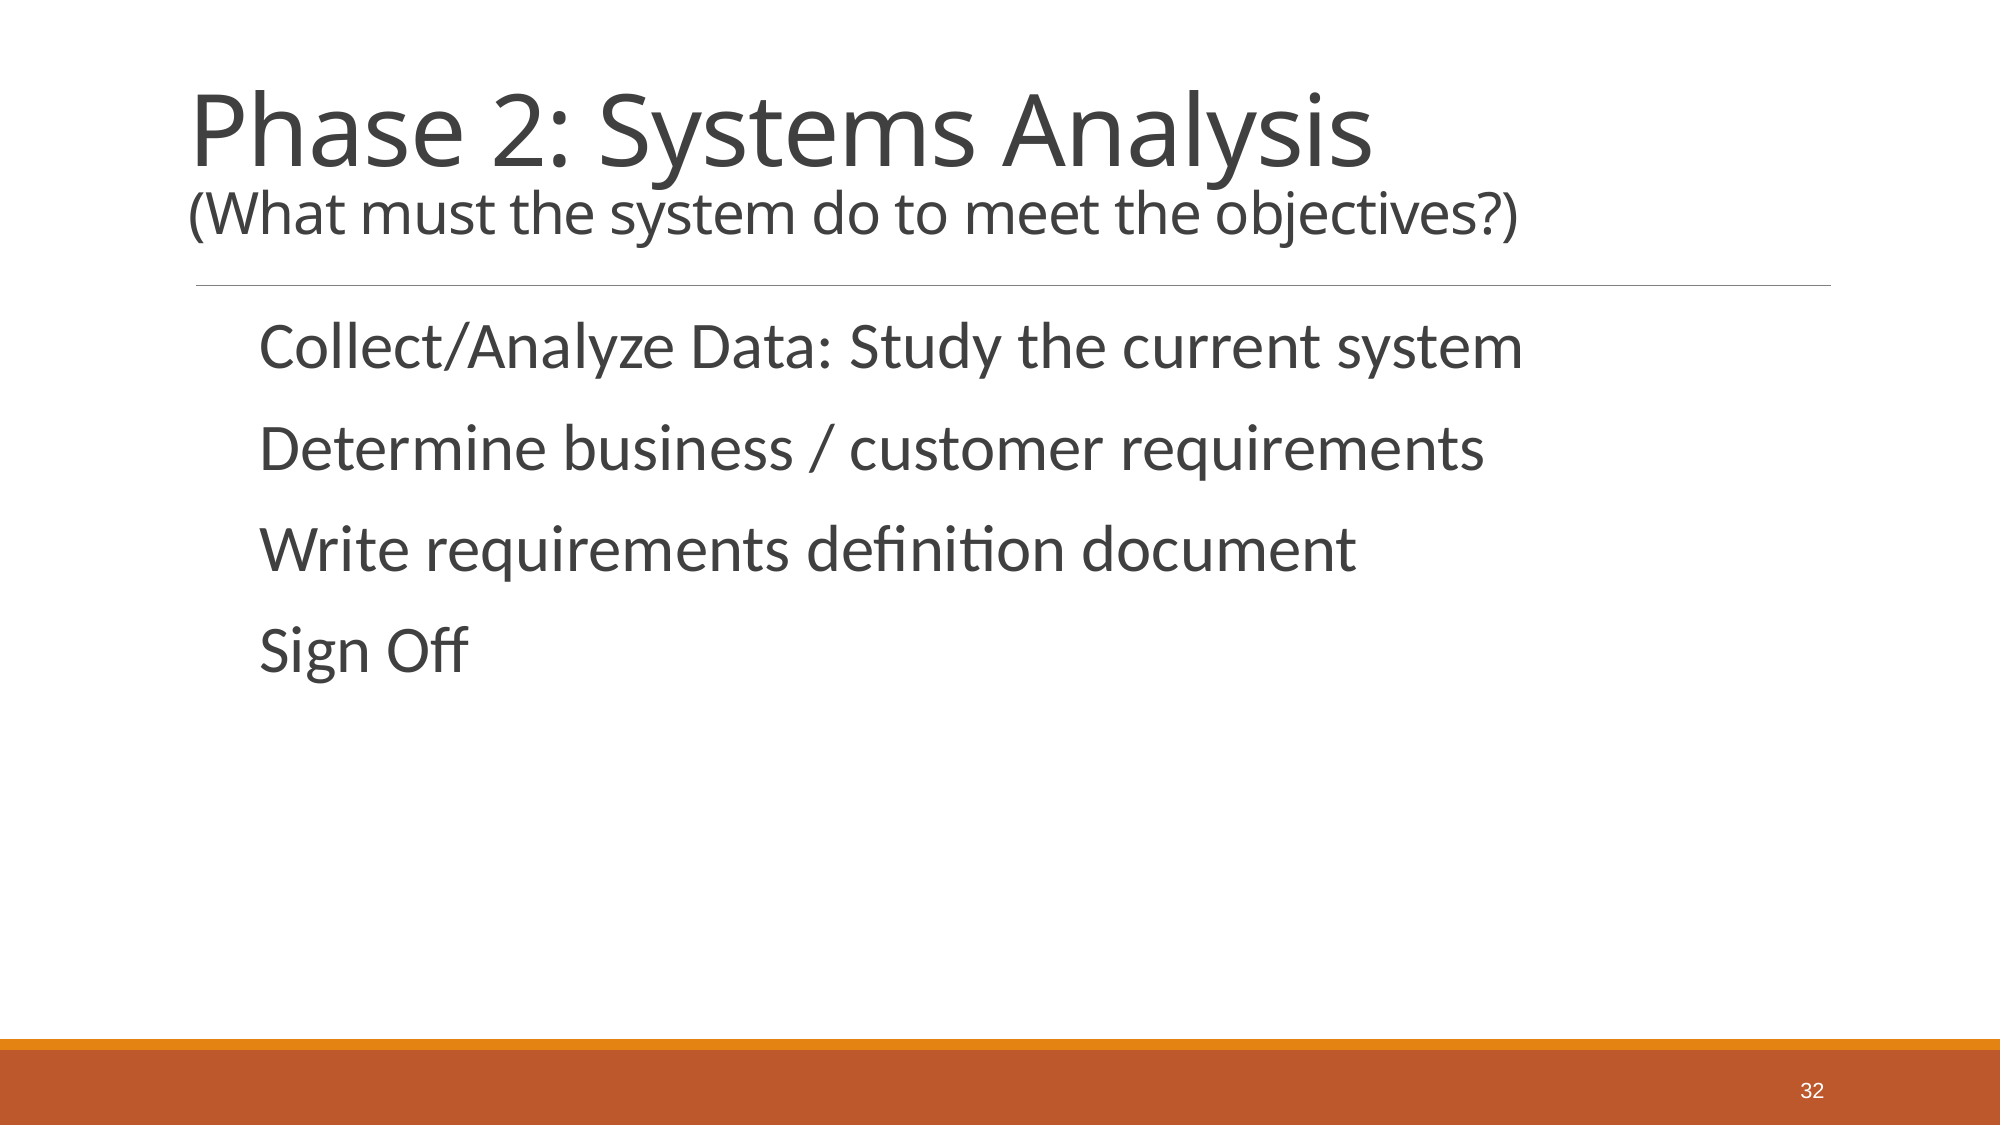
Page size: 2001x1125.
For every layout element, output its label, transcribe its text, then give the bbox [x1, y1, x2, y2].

list Collect/Analyze Data: Study the current system Determine business / customer requirements Write requirements definition document Sign Off [180, 302, 1830, 963]
title Phase 2: Systems Analysis (What must the system do to meet the objectives?) [180, 47, 1830, 285]
slide_number 32 [1624, 1059, 1840, 1120]
